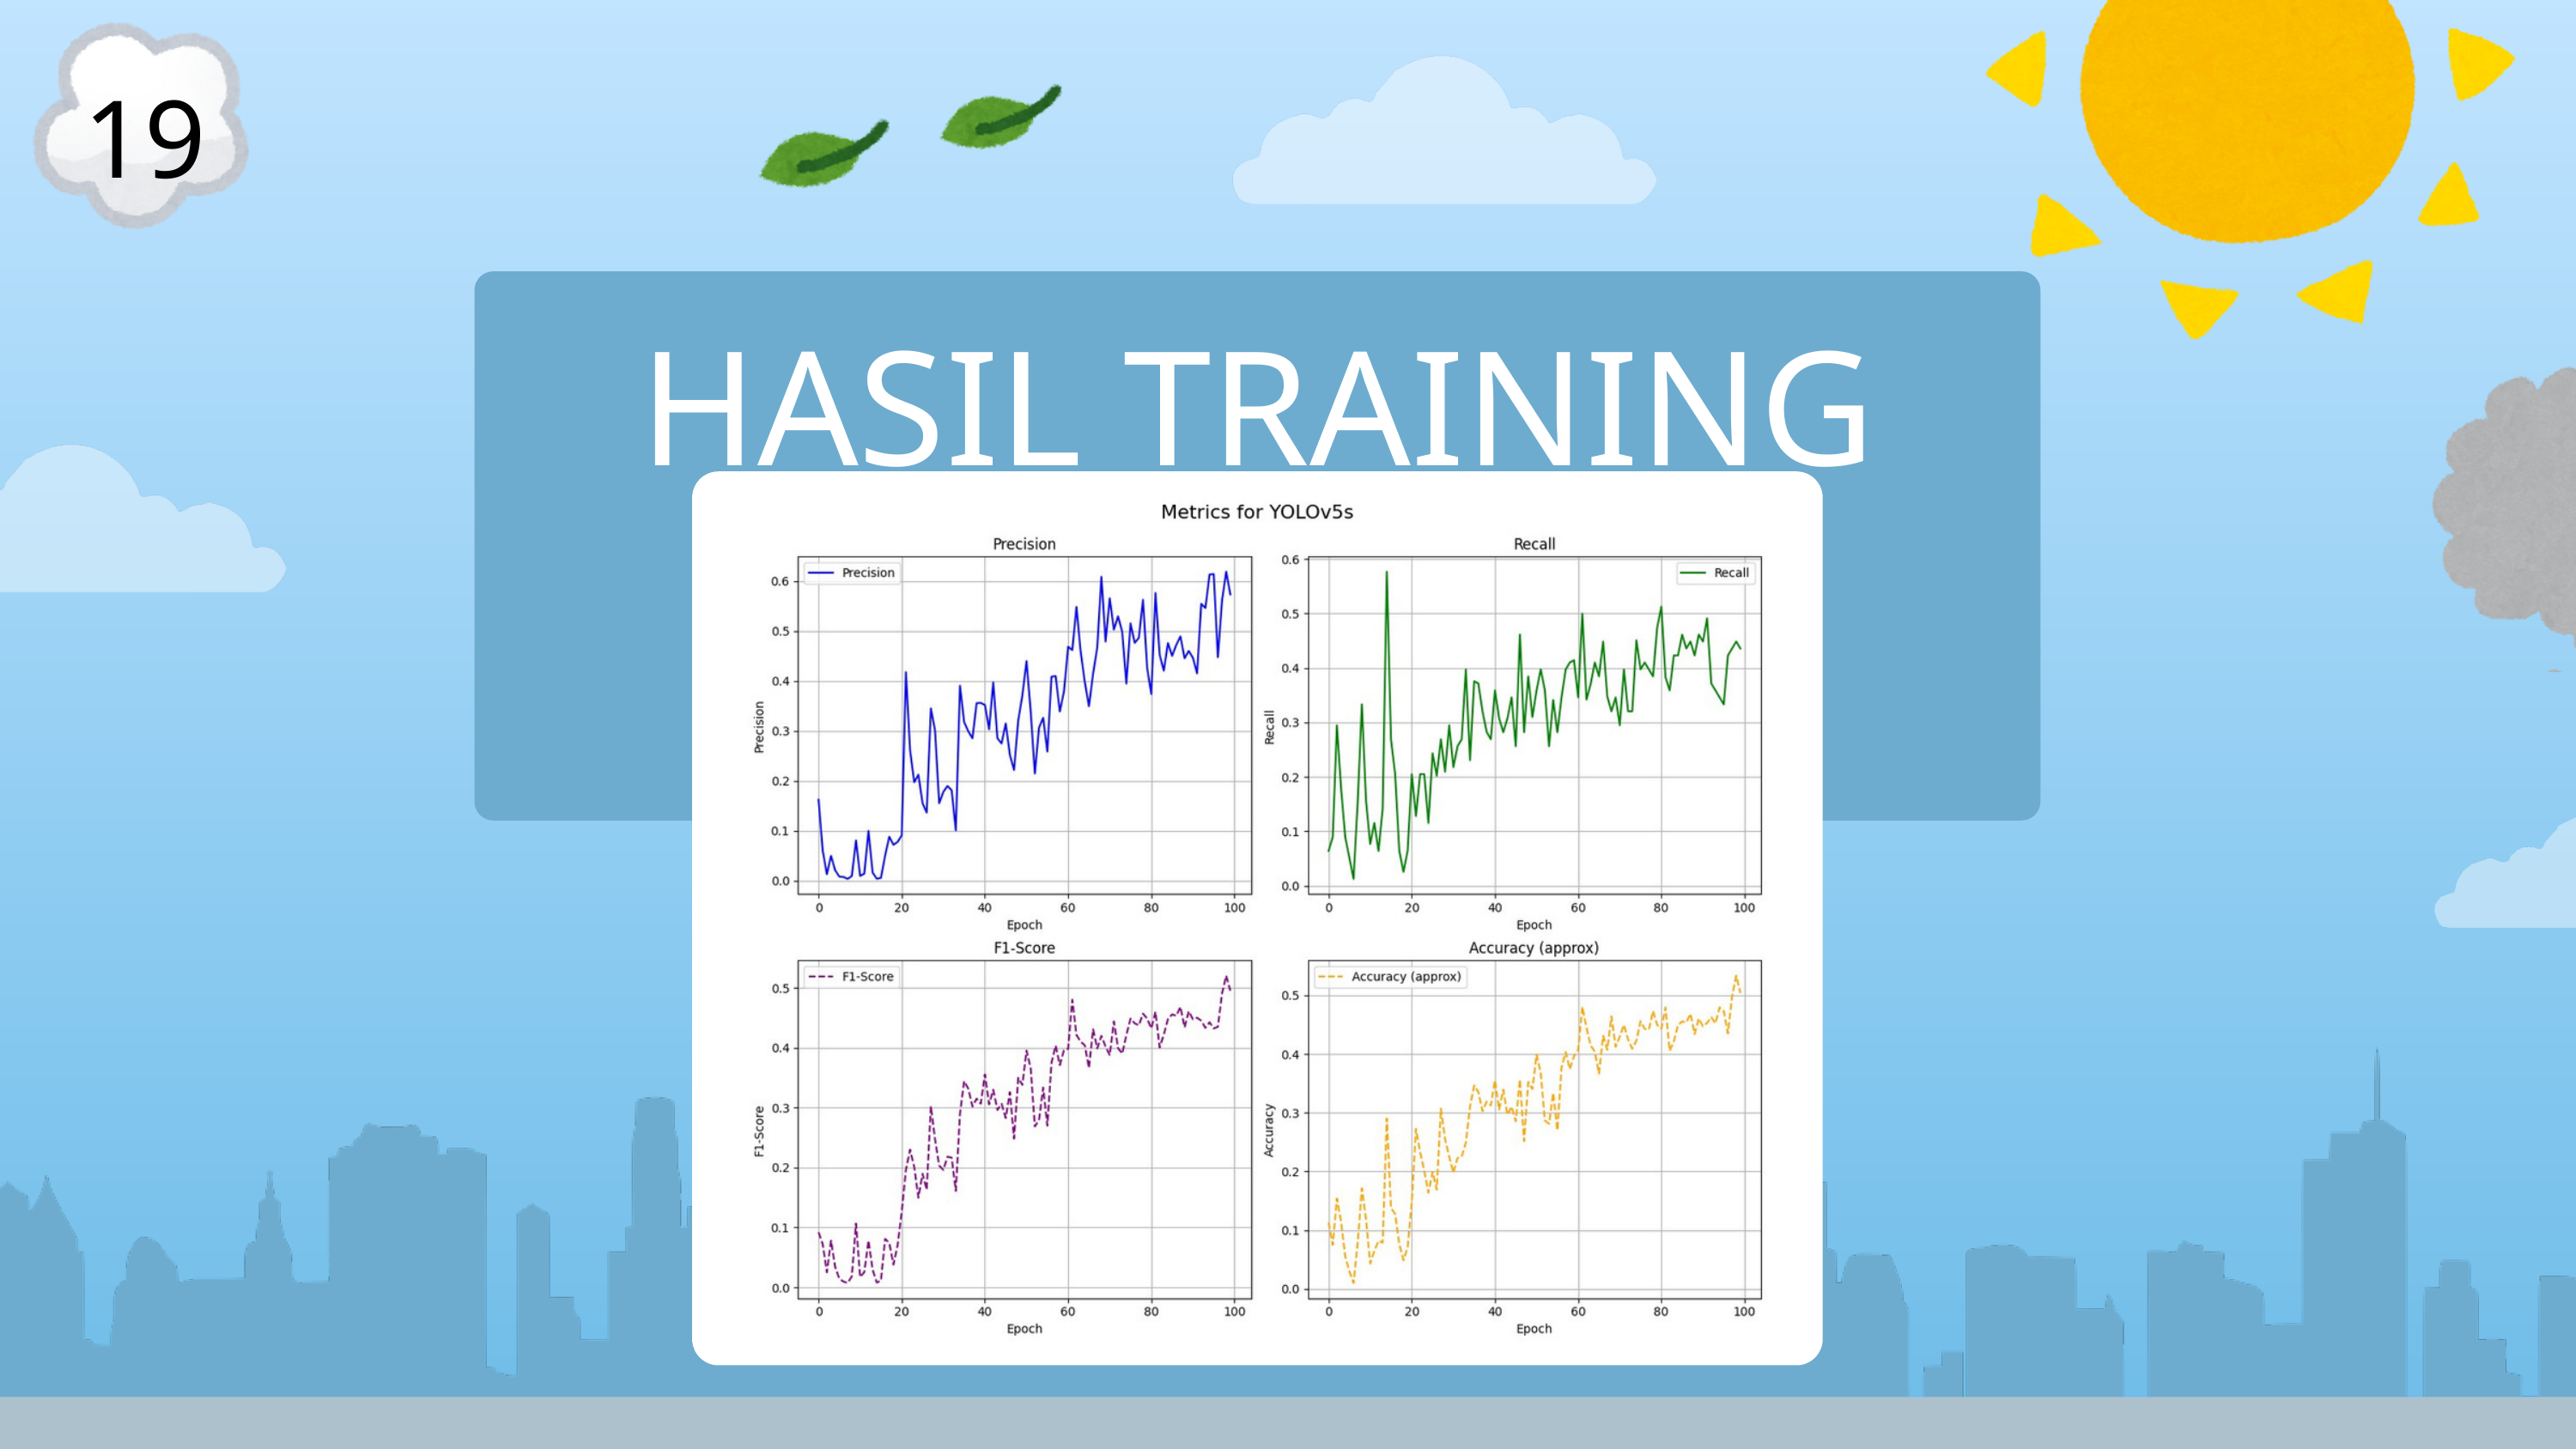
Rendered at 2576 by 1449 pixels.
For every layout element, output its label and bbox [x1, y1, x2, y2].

text_box [0, 897, 2576, 1394]
text_box [0, 1397, 2576, 1449]
text_box [32, 21, 251, 230]
text_box [0, 435, 287, 593]
text_box [1984, 0, 2516, 340]
text_box [939, 46, 1074, 165]
text_box [757, 79, 902, 204]
text_box [1229, 47, 1657, 204]
text_box [2431, 806, 2576, 928]
text_box [474, 270, 2041, 822]
text_box [2431, 355, 2576, 672]
text_box [691, 470, 1823, 1366]
